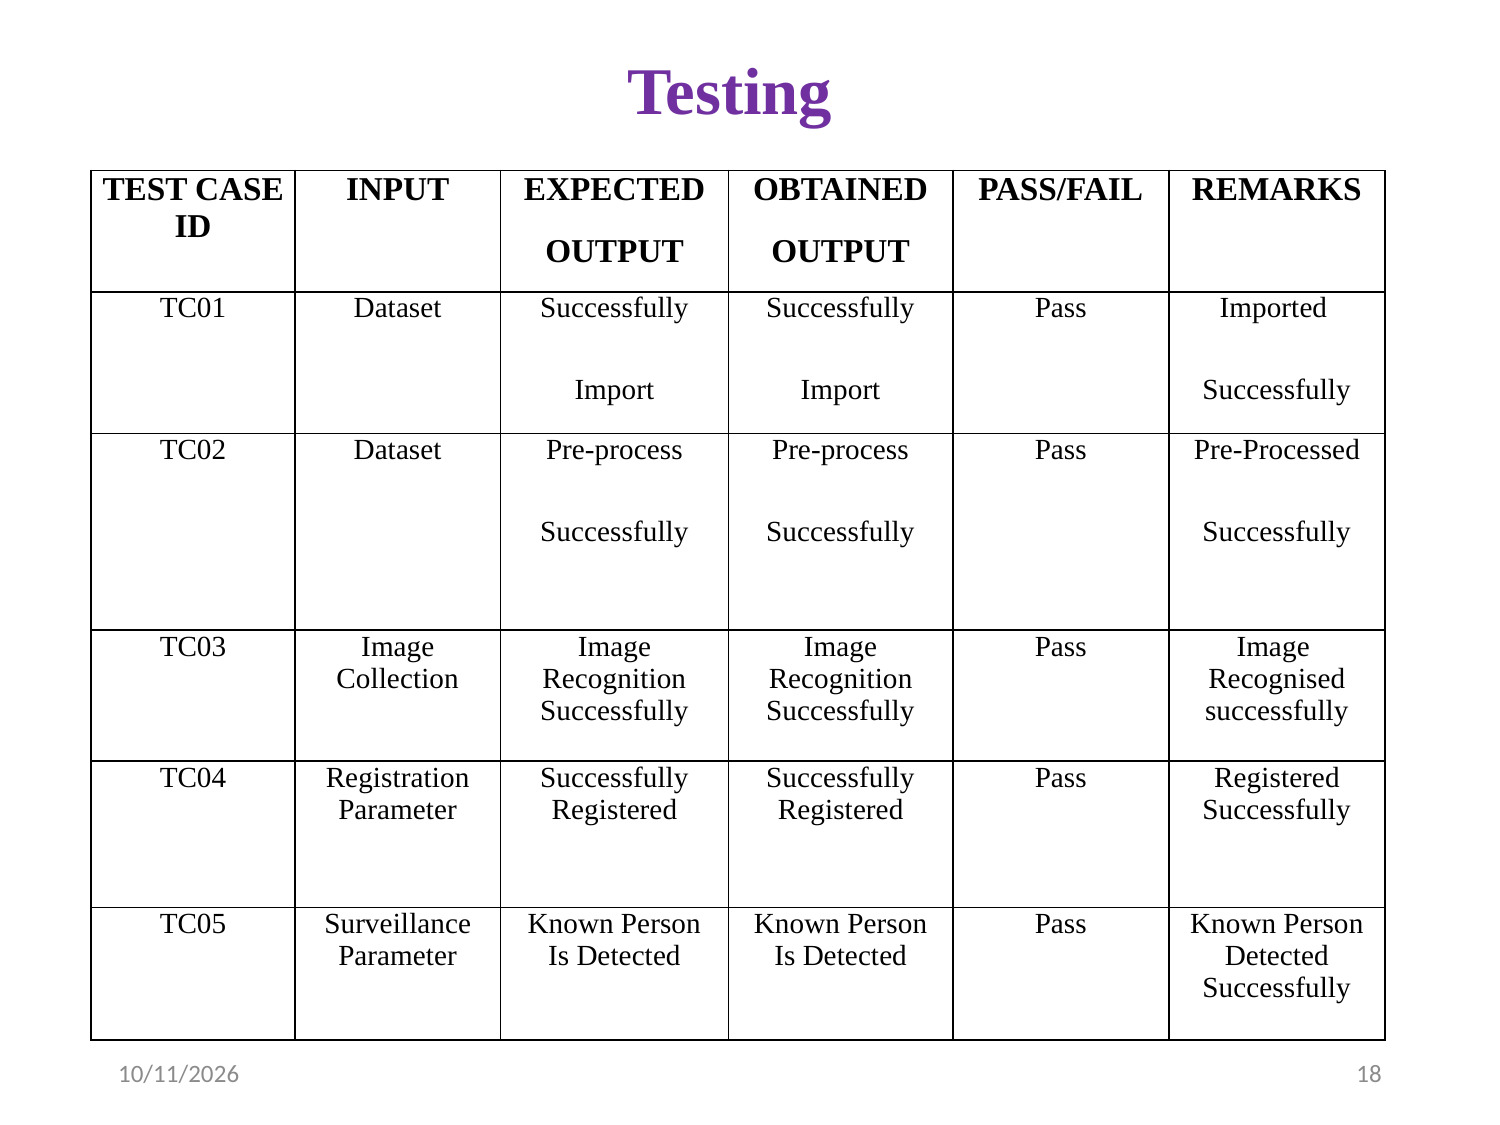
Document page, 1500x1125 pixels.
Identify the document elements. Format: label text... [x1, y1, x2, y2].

table_cell Image Recognition Successfully [501, 631, 728, 760]
table_header TEST CASE ID [92, 171, 294, 291]
table_cell Known Person Is Detected [501, 908, 728, 1039]
table_cell Pre-Processed Successfully [1170, 434, 1384, 629]
table_cell Registration Parameter [296, 762, 500, 907]
table_cell Dataset [296, 293, 500, 433]
table_header EXPECTED OUTPUT [501, 171, 728, 291]
table_cell Registered Successfully [1170, 762, 1384, 907]
title Testing [91, 37, 1386, 149]
table_cell TC02 [92, 434, 294, 629]
table_cell TC03 [92, 631, 294, 760]
table_cell Surveillance Parameter [296, 908, 500, 1039]
table_cell Successfully Import [729, 293, 952, 433]
table_cell Successfully Registered [729, 762, 952, 907]
table_header OBTAINED OUTPUT [729, 171, 952, 291]
table_cell Dataset [296, 434, 500, 629]
table_cell Pass [954, 631, 1168, 760]
table_cell Pass [954, 908, 1168, 1039]
table_header PASS/FAIL [954, 171, 1168, 291]
table_header INPUT [296, 171, 500, 291]
table_cell Image Collection [296, 631, 500, 760]
table_cell Successfully Import [501, 293, 728, 433]
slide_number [103, 1042, 441, 1103]
table_cell Imported Successfully [1170, 293, 1384, 433]
table_cell Image Recognised successfully [1170, 631, 1384, 760]
table_cell Pass [954, 434, 1168, 629]
table_cell TC01 [92, 293, 294, 433]
table_cell Pass [954, 293, 1168, 433]
table_cell Known Person Detected Successfully [1170, 908, 1384, 1039]
table_cell Image Recognition Successfully [729, 631, 952, 760]
table_cell Pre-process Successfully [501, 434, 728, 629]
slide_number 18 [1059, 1042, 1397, 1103]
table_cell Pre-process Successfully [729, 434, 952, 629]
table_cell Successfully Registered [501, 762, 728, 907]
table_cell TC04 [92, 762, 294, 907]
table_cell TC05 [92, 908, 294, 1039]
table_header REMARKS [1170, 171, 1384, 291]
table_cell Known Person Is Detected [729, 908, 952, 1039]
table_cell Pass [954, 762, 1168, 907]
